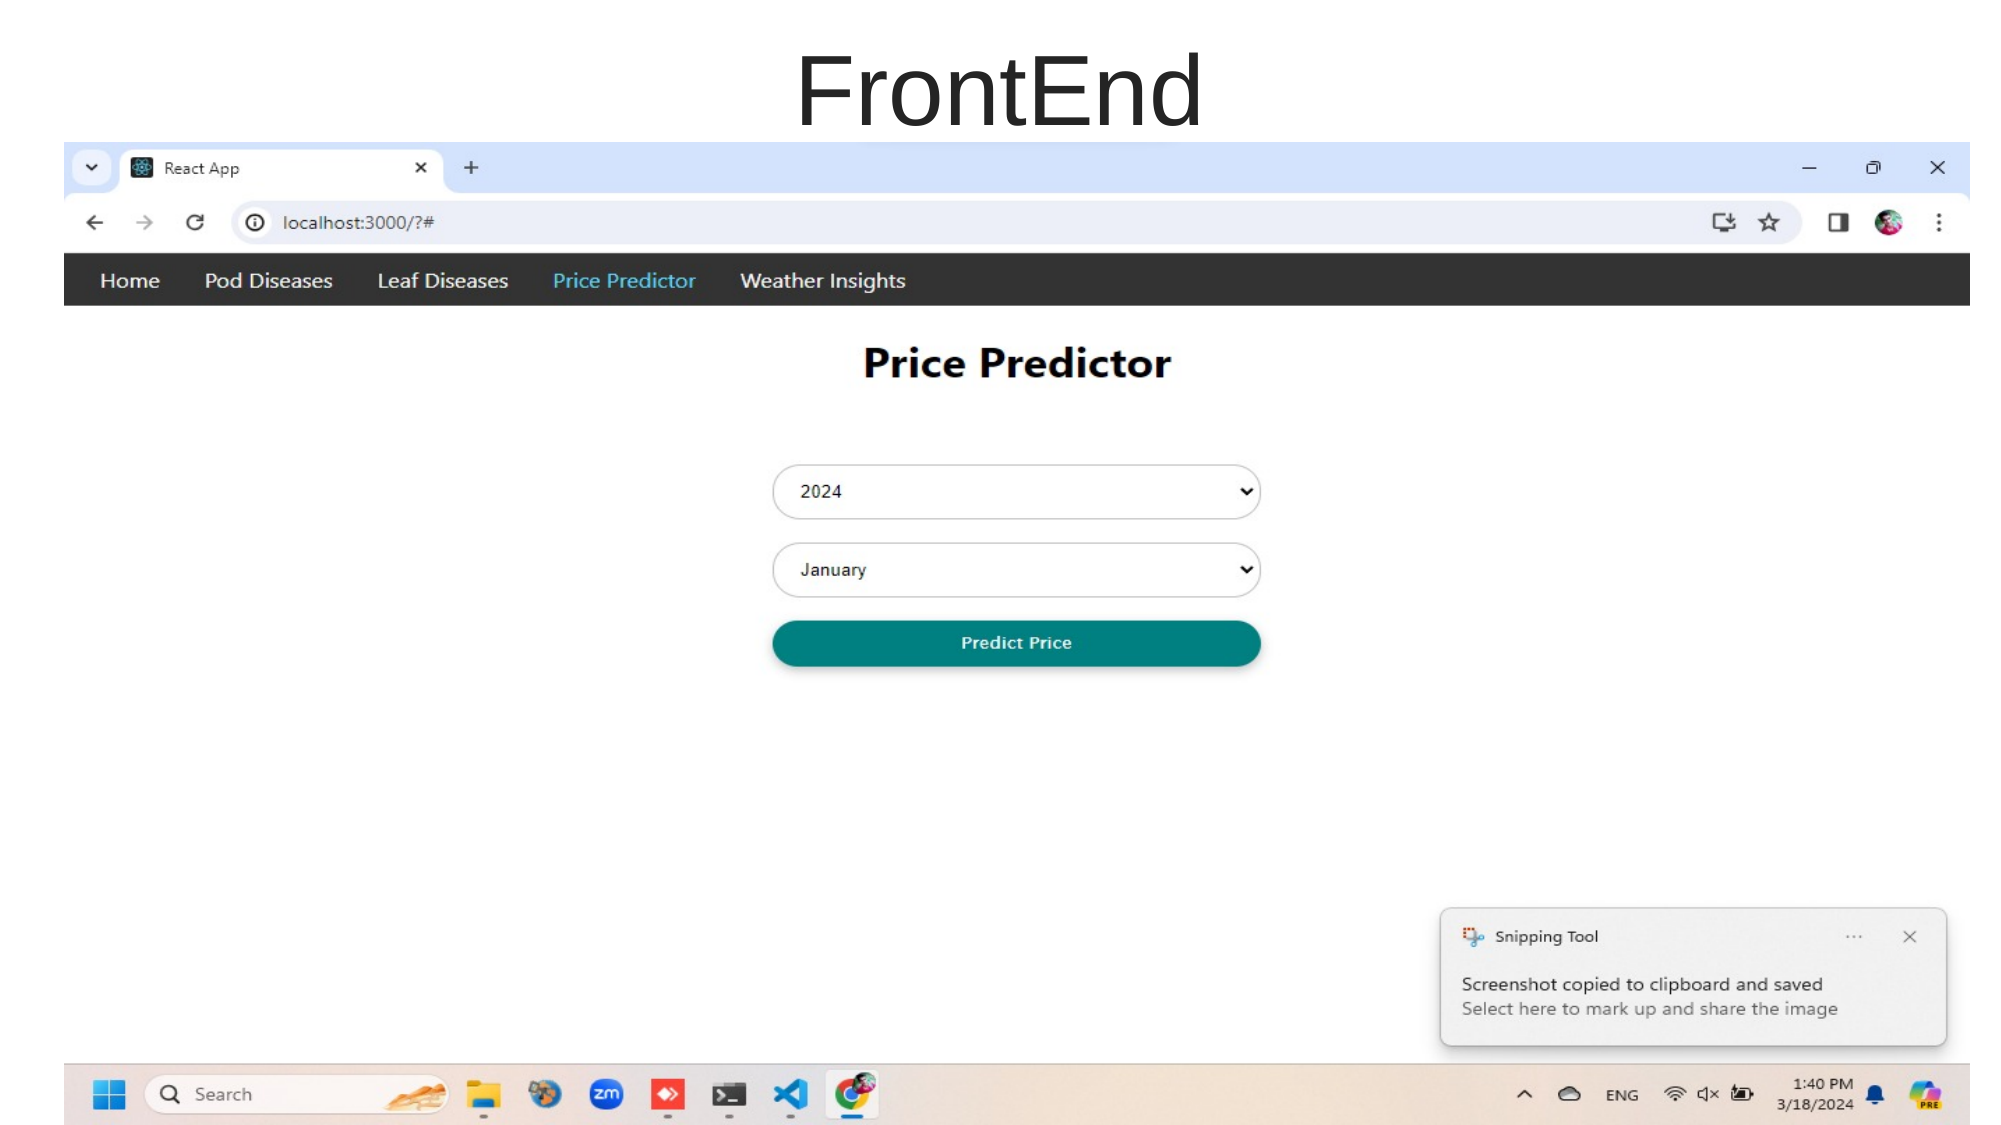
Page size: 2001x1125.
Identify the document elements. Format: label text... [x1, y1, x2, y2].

picture [64, 142, 1970, 1125]
text_box FrontEnd [500, 0, 1500, 142]
